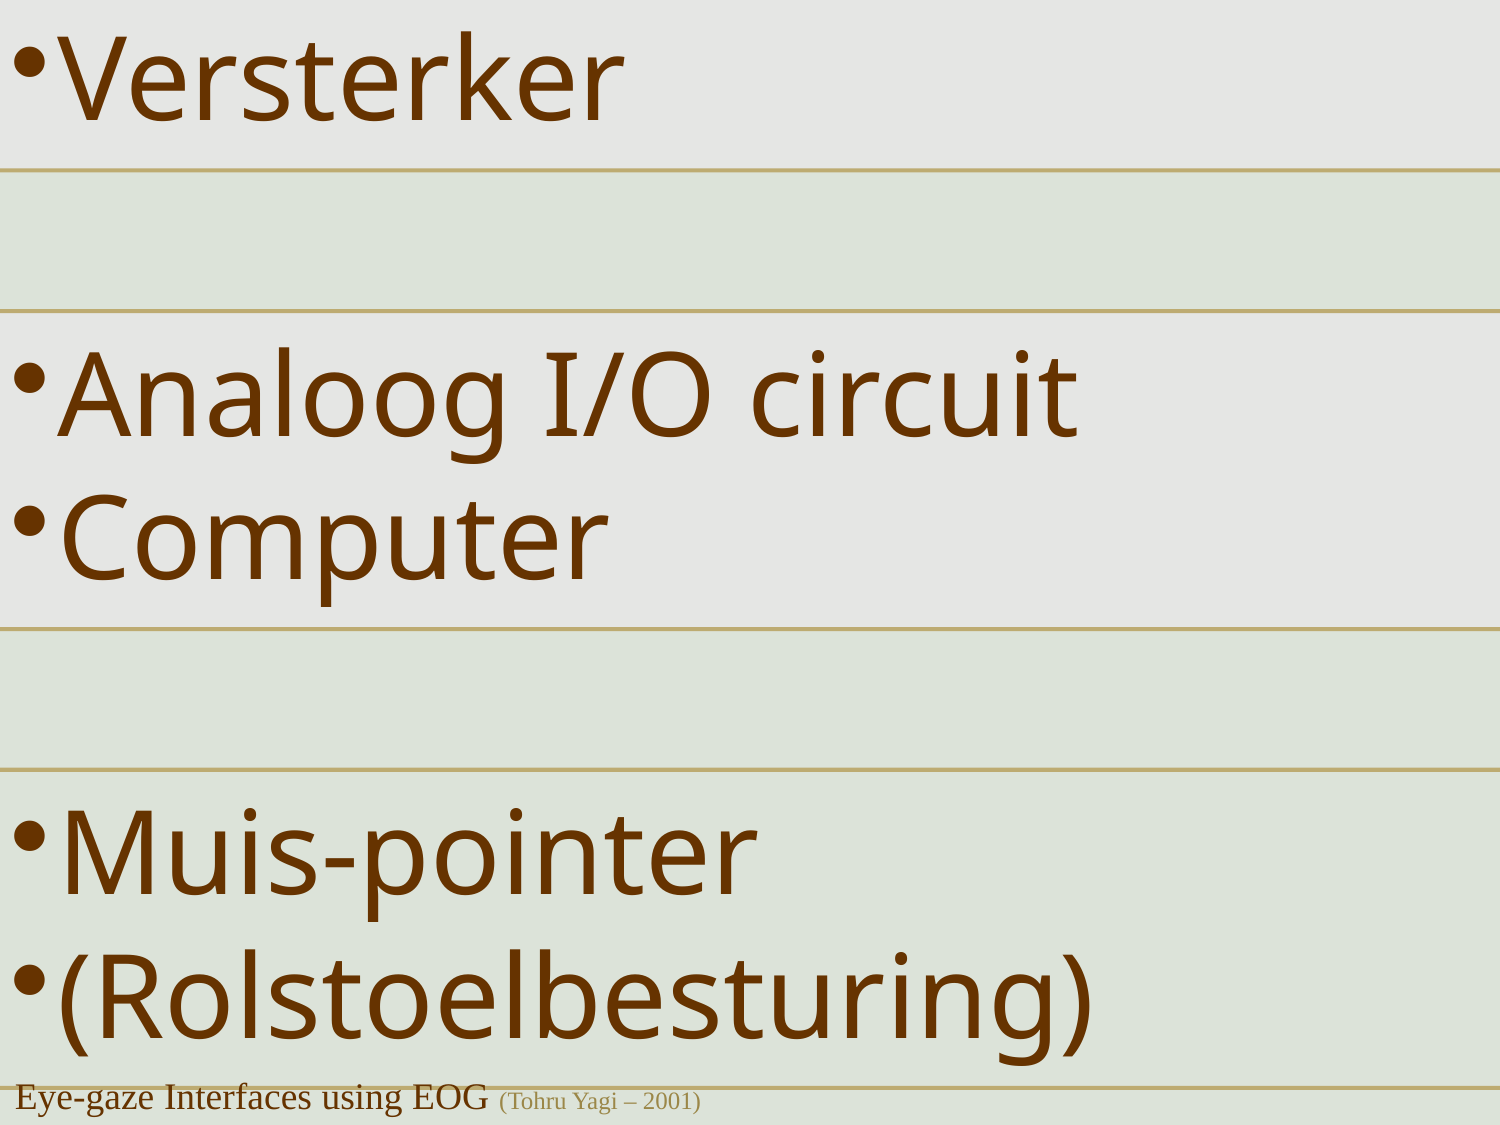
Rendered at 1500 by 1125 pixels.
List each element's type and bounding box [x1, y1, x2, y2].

list [0, 0, 1500, 1125]
